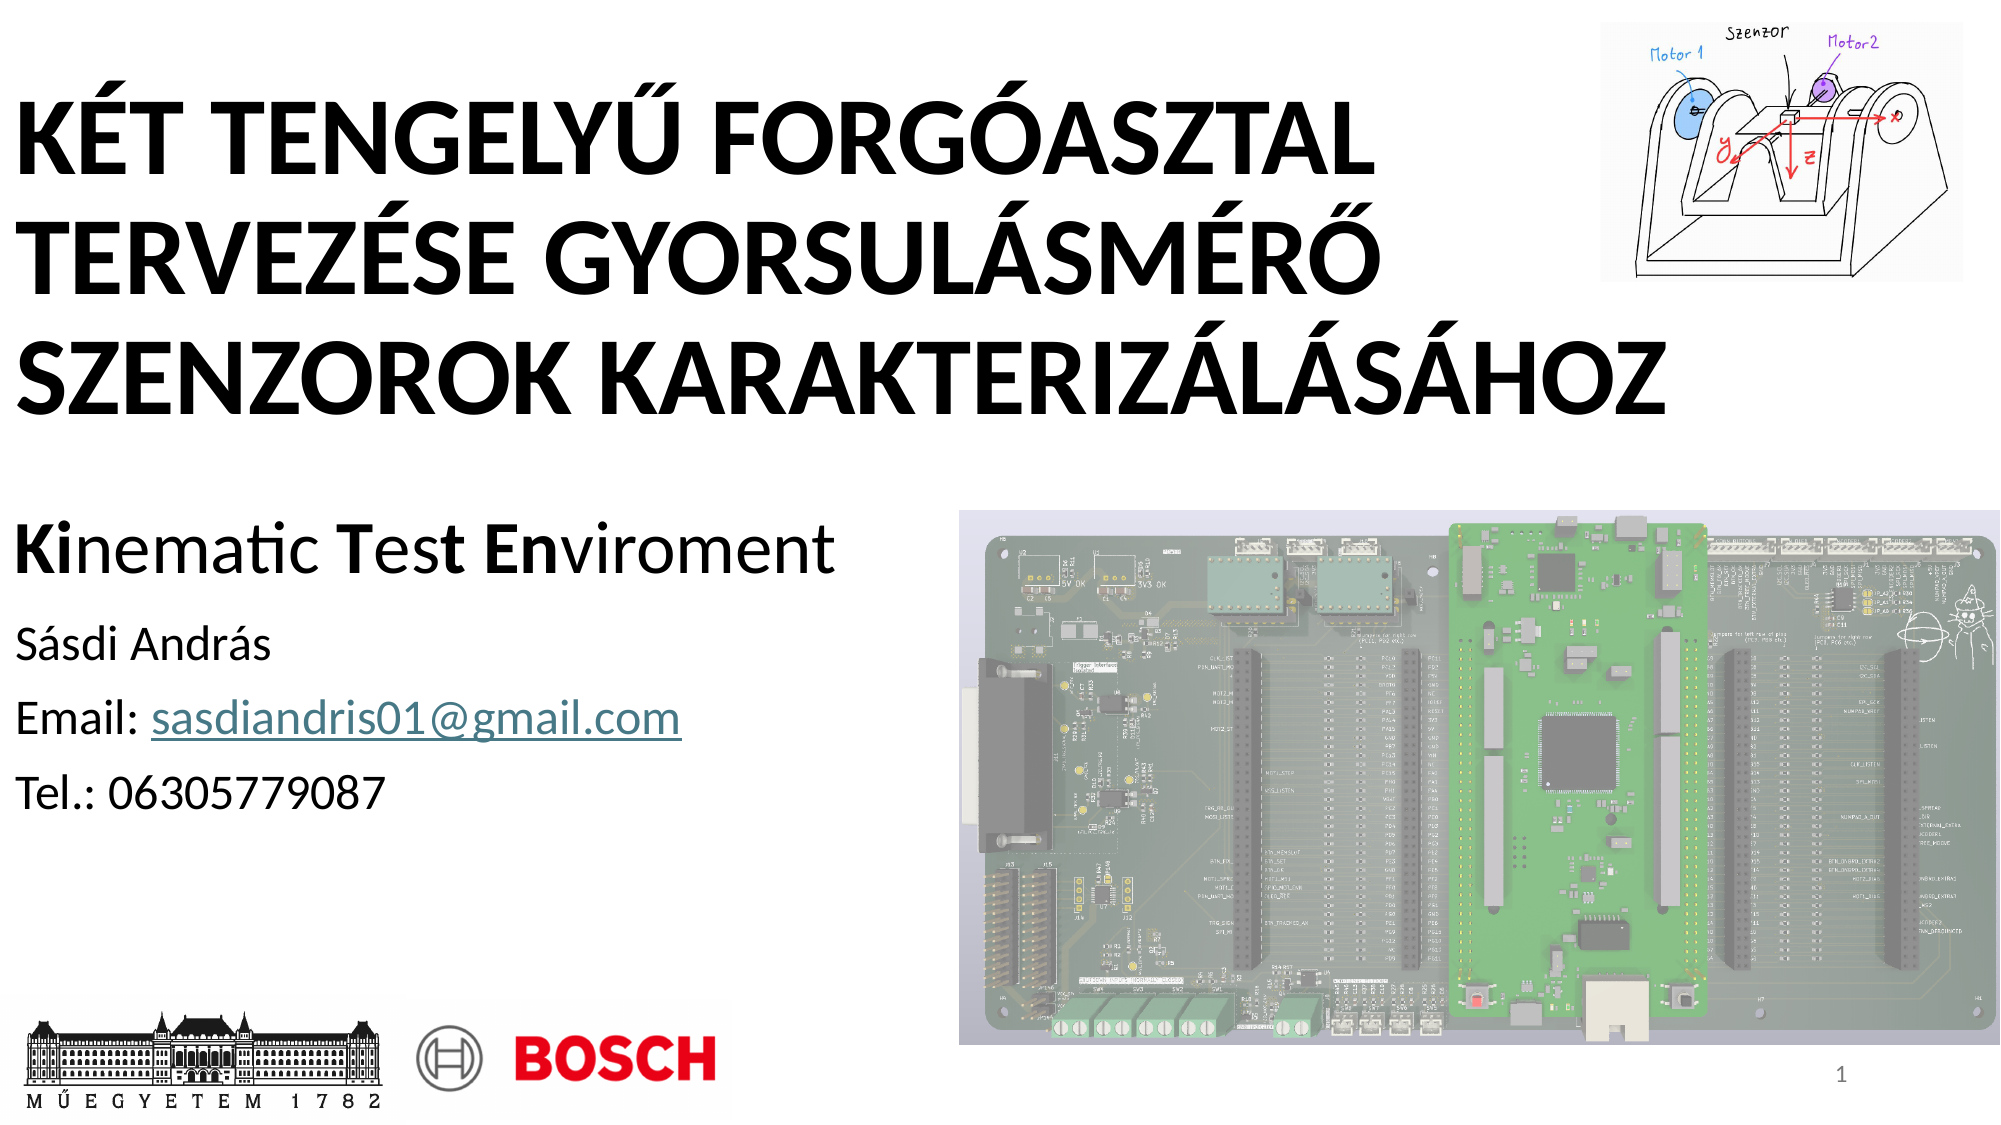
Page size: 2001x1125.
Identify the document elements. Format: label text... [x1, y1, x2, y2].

text_box Kinematic Test Enviroment [0, 490, 977, 596]
slide_number 1 [1412, 1045, 1863, 1103]
picture [0, 994, 732, 1125]
subtitle Sásdi András Email: sasdiandris01@gmail.com Tel.: 06305779087 [0, 609, 958, 881]
picture [958, 509, 2000, 1045]
picture [1600, 21, 1964, 283]
title KÉT TENGELYŰ FORGÓASZTAL TERVEZÉSE GYORSULÁSMÉRŐ SZENZOROK KARAKTERIZÁLÁSÁHOZ [0, 0, 1782, 447]
